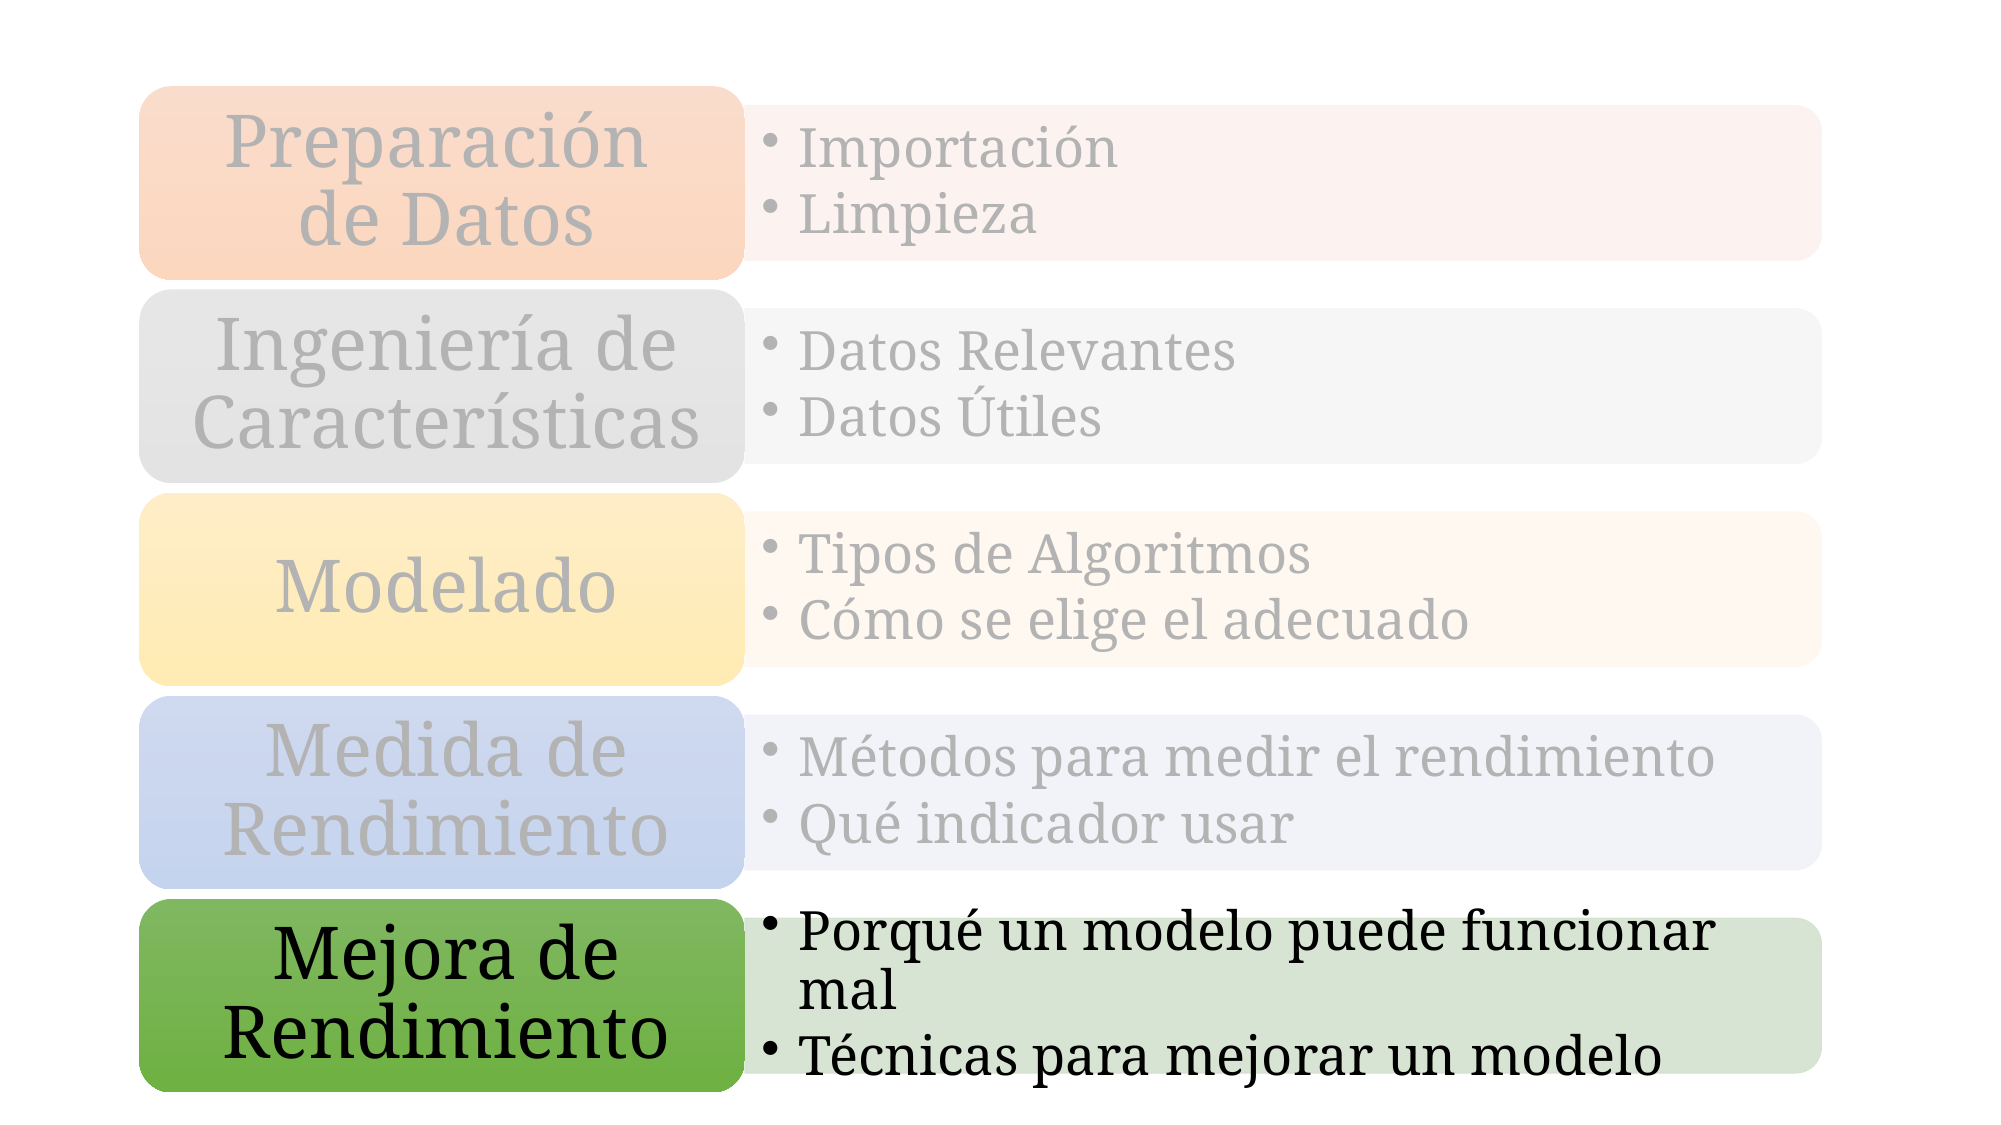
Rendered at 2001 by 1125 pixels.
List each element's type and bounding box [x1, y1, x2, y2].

text_box [139, 85, 1822, 1093]
text_box [61, 26, 1881, 894]
